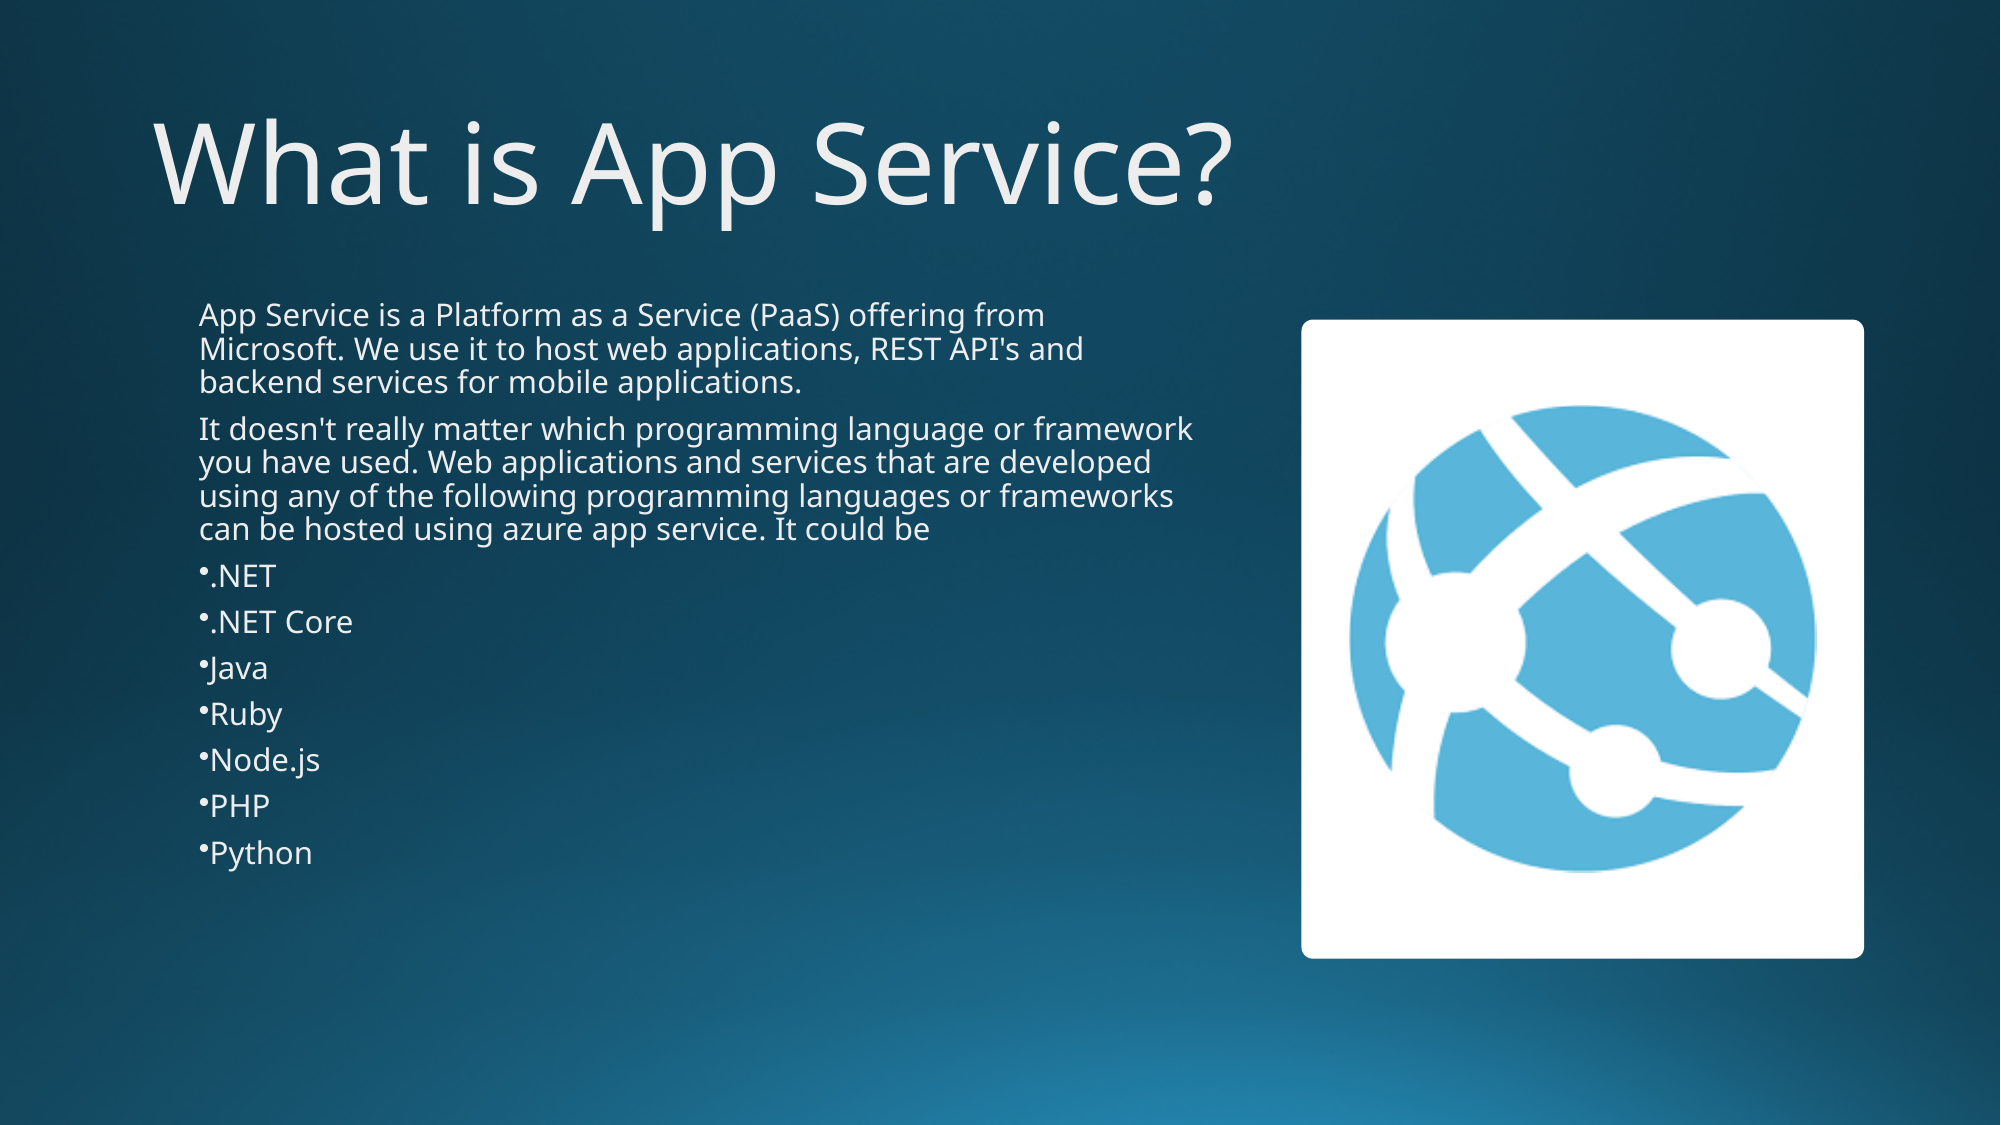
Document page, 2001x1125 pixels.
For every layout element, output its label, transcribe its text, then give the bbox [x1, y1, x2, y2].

text_box [0, 0, 2000, 1125]
text_box [1300, 318, 1866, 960]
title What is App Service? [137, 59, 1863, 278]
list App Service is a Platform as a Service (PaaS) offering from Microsoft. We use it to host web applications, REST API's and backend services for mobile applications. It doesn't really matter which programming language or framework you have used. Web applications and services that are developed using any of the following programming languages or frameworks can be hosted using azure app service. It could be .NET .NET Core Java Ruby Node.js PHP Python [183, 299, 1227, 1014]
picture [1349, 405, 1817, 873]
